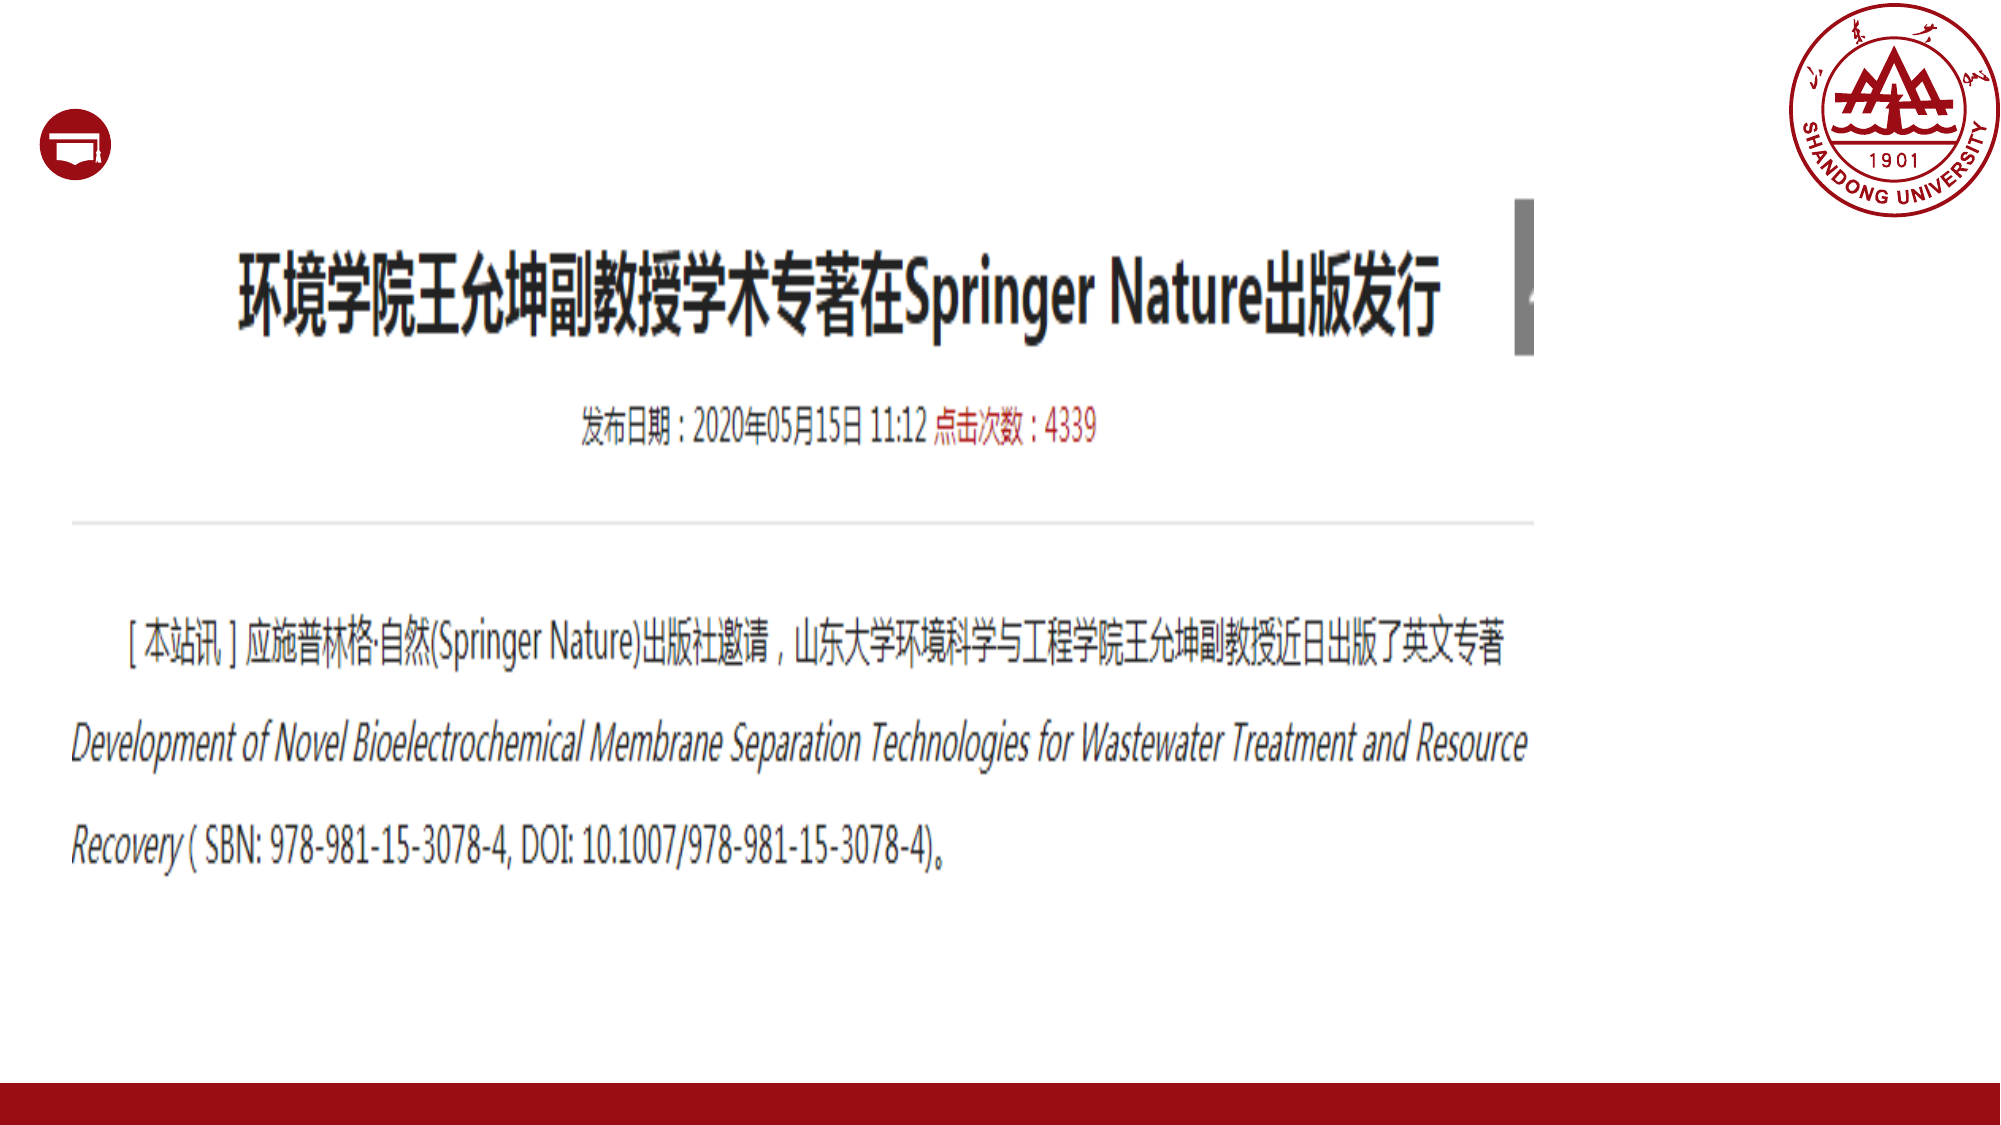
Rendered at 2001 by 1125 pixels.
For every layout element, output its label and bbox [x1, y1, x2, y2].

picture [72, 197, 1534, 944]
